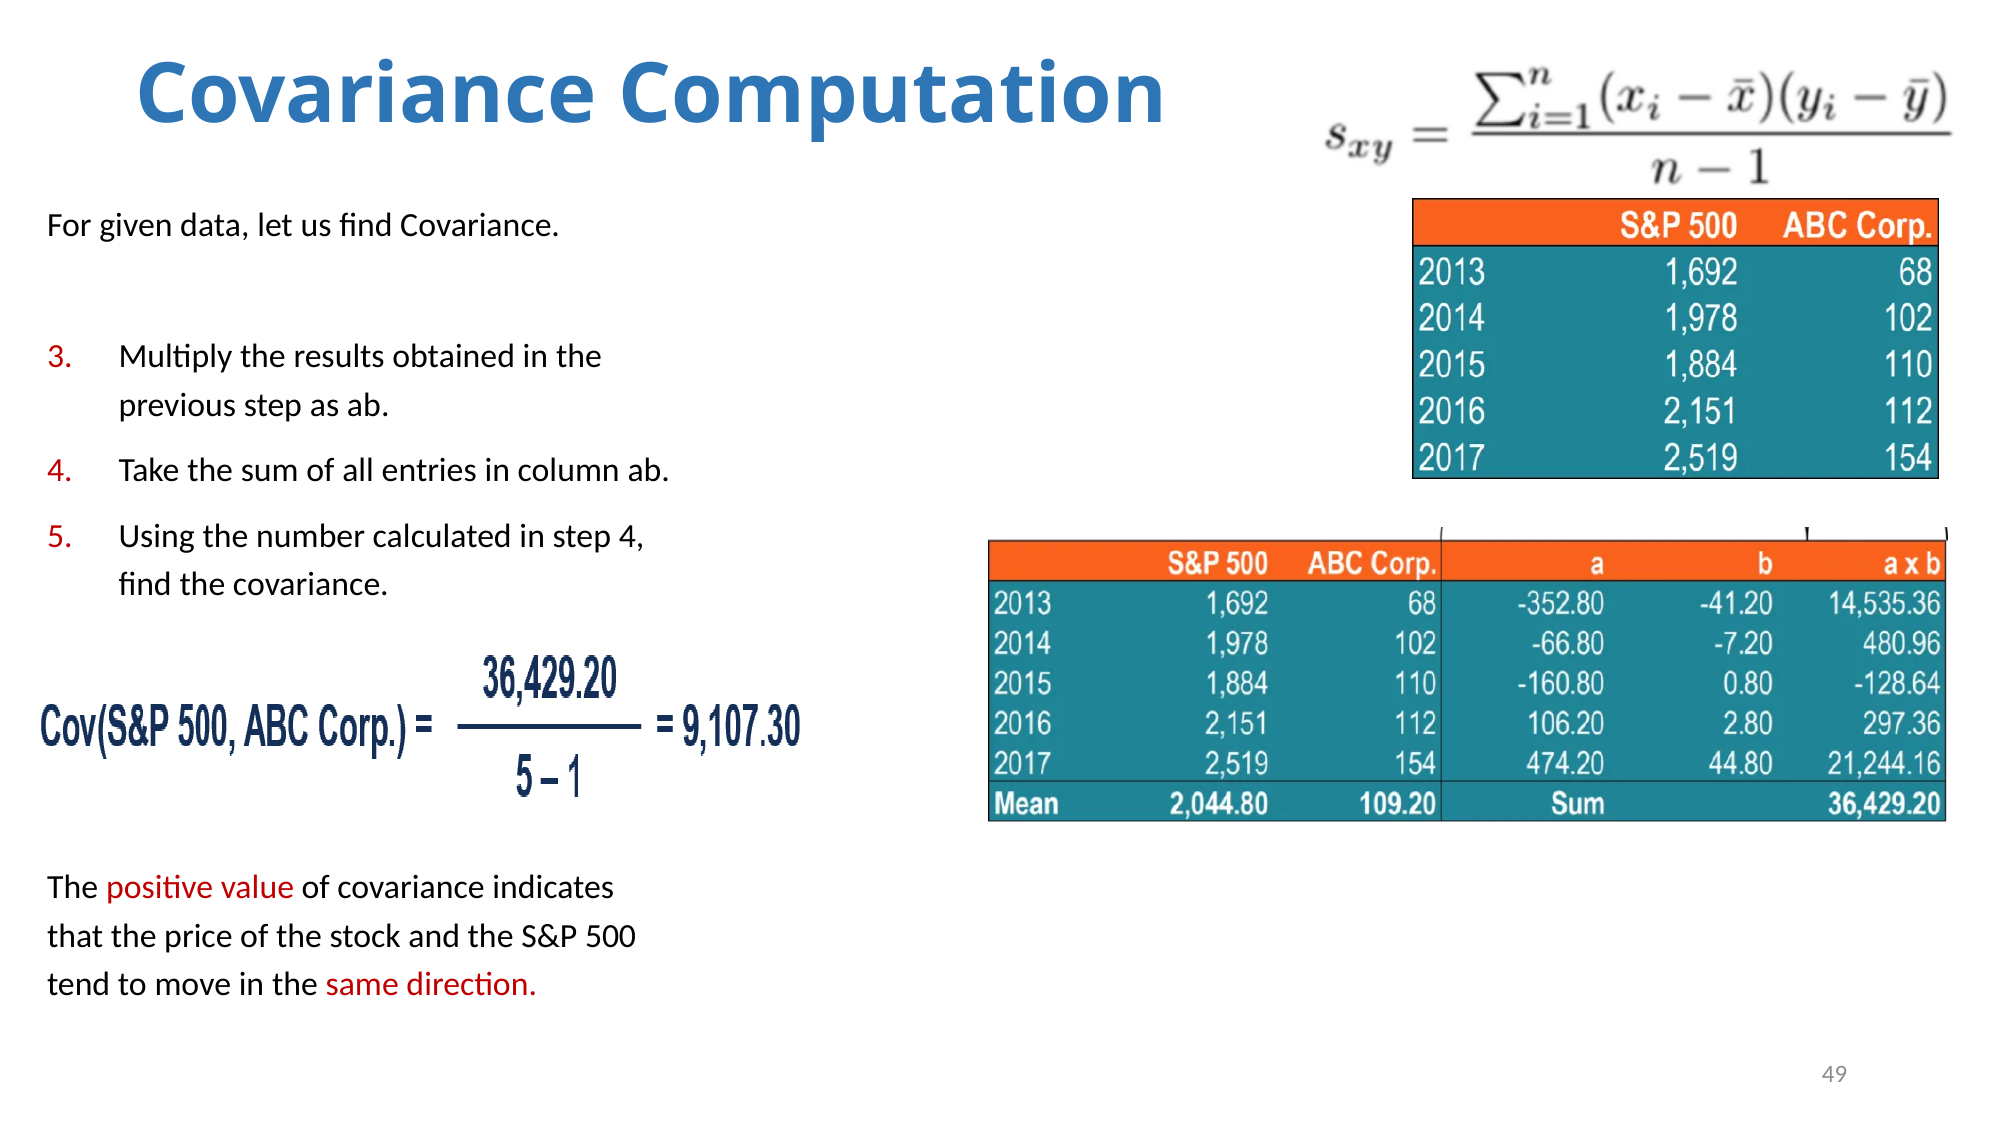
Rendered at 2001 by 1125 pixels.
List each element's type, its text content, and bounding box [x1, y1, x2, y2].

picture [979, 527, 1952, 829]
picture [1307, 54, 1968, 479]
text_box Covariance Computation [120, 43, 1553, 149]
slide_number 49 [1412, 1042, 1863, 1103]
picture [17, 621, 825, 846]
